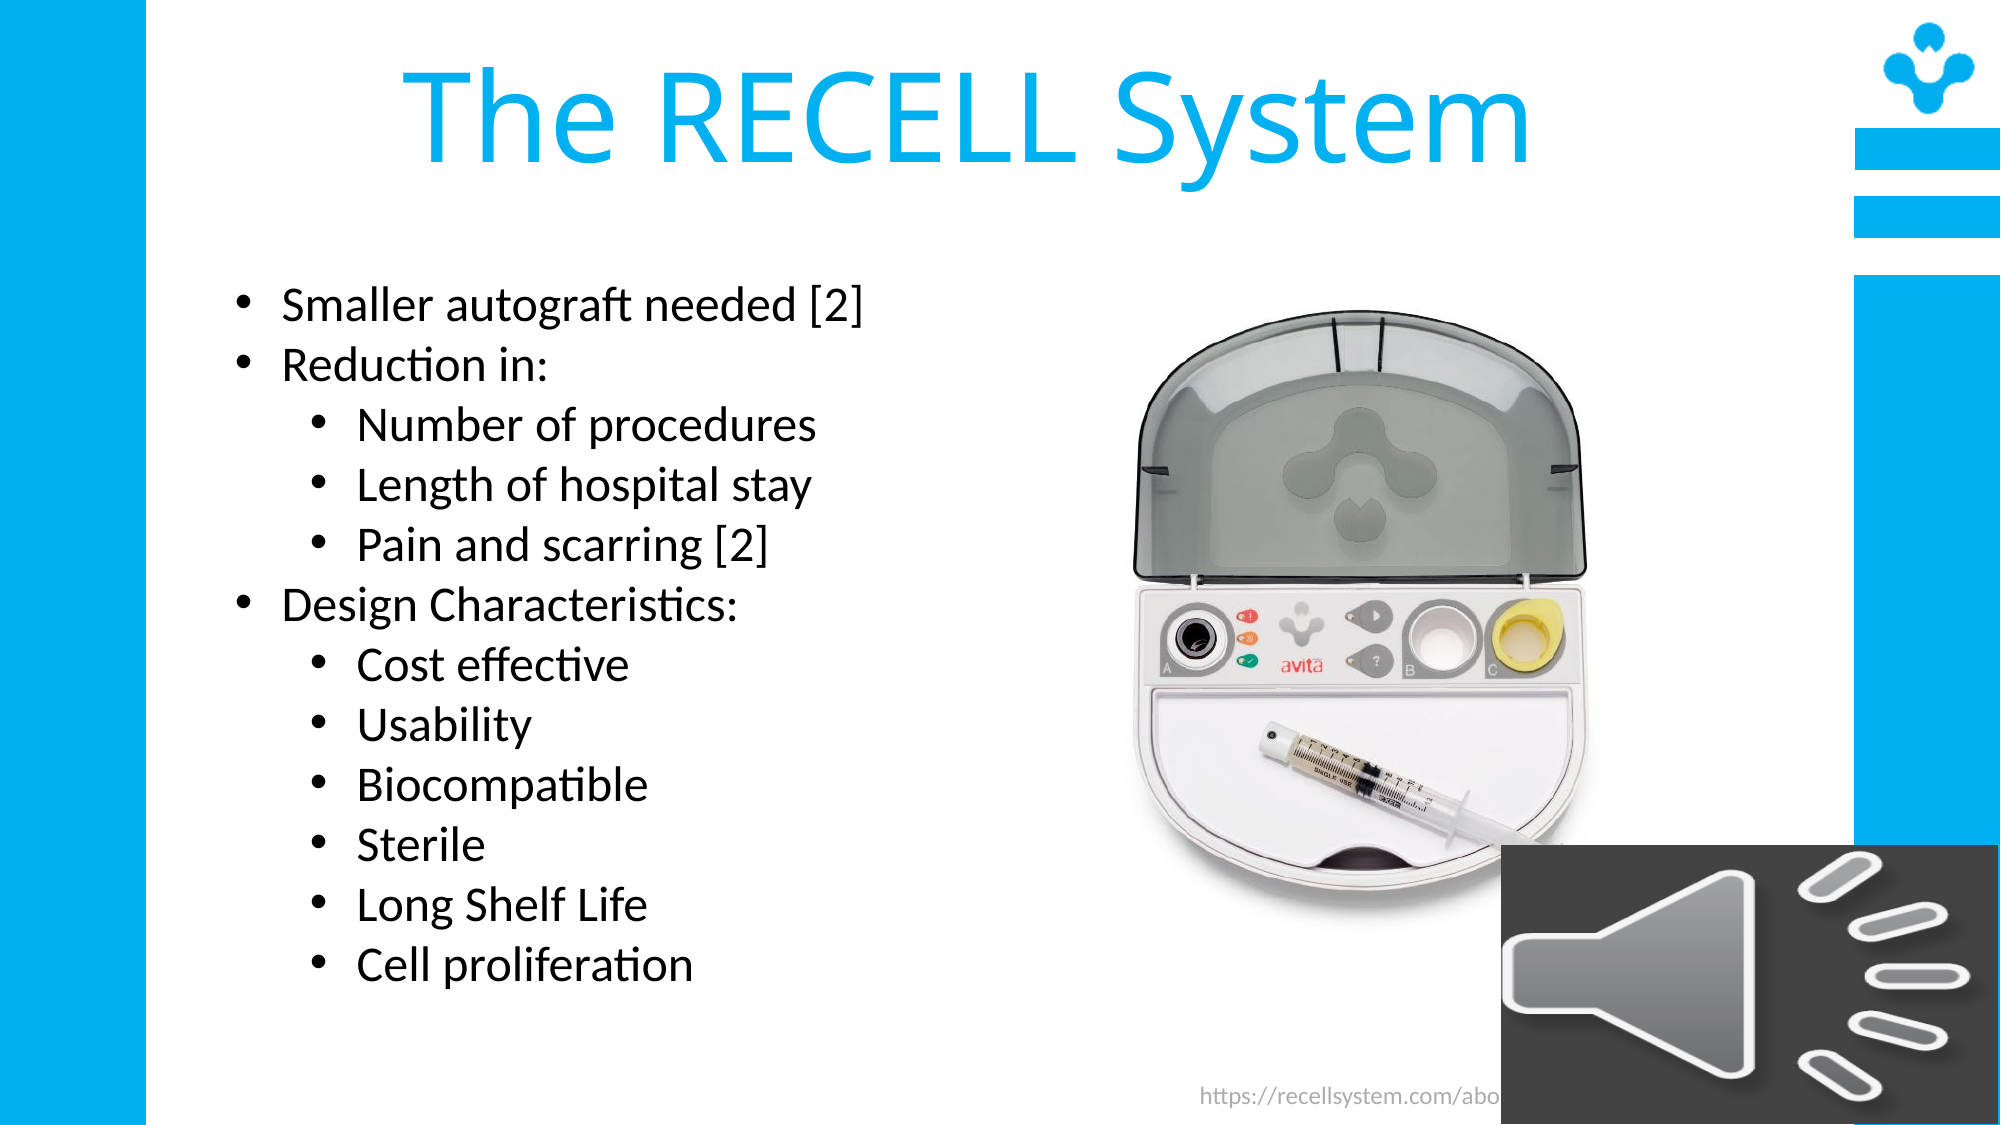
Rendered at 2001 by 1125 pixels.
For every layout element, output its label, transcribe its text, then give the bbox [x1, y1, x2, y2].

title The RECELL System [219, 37, 1720, 197]
text_box Smaller autograft needed [2] Reduction in: Number of procedures Length of hospital stay Pain and scarring [2] Design Characteristics: Cost effective Usability Biocompatible Sterile Long Shelf Life Cell proliferation [219, 263, 1500, 999]
text_box [1855, 130, 2000, 170]
text_box https://recellsystem.com/about-recell-system/how-it-works/ [1184, 1072, 1500, 1118]
text_box [1854, 275, 2000, 843]
text_box [1854, 196, 2000, 238]
text_box [0, 0, 146, 1125]
picture [1032, 263, 1997, 1125]
picture [1854, 10, 2000, 127]
